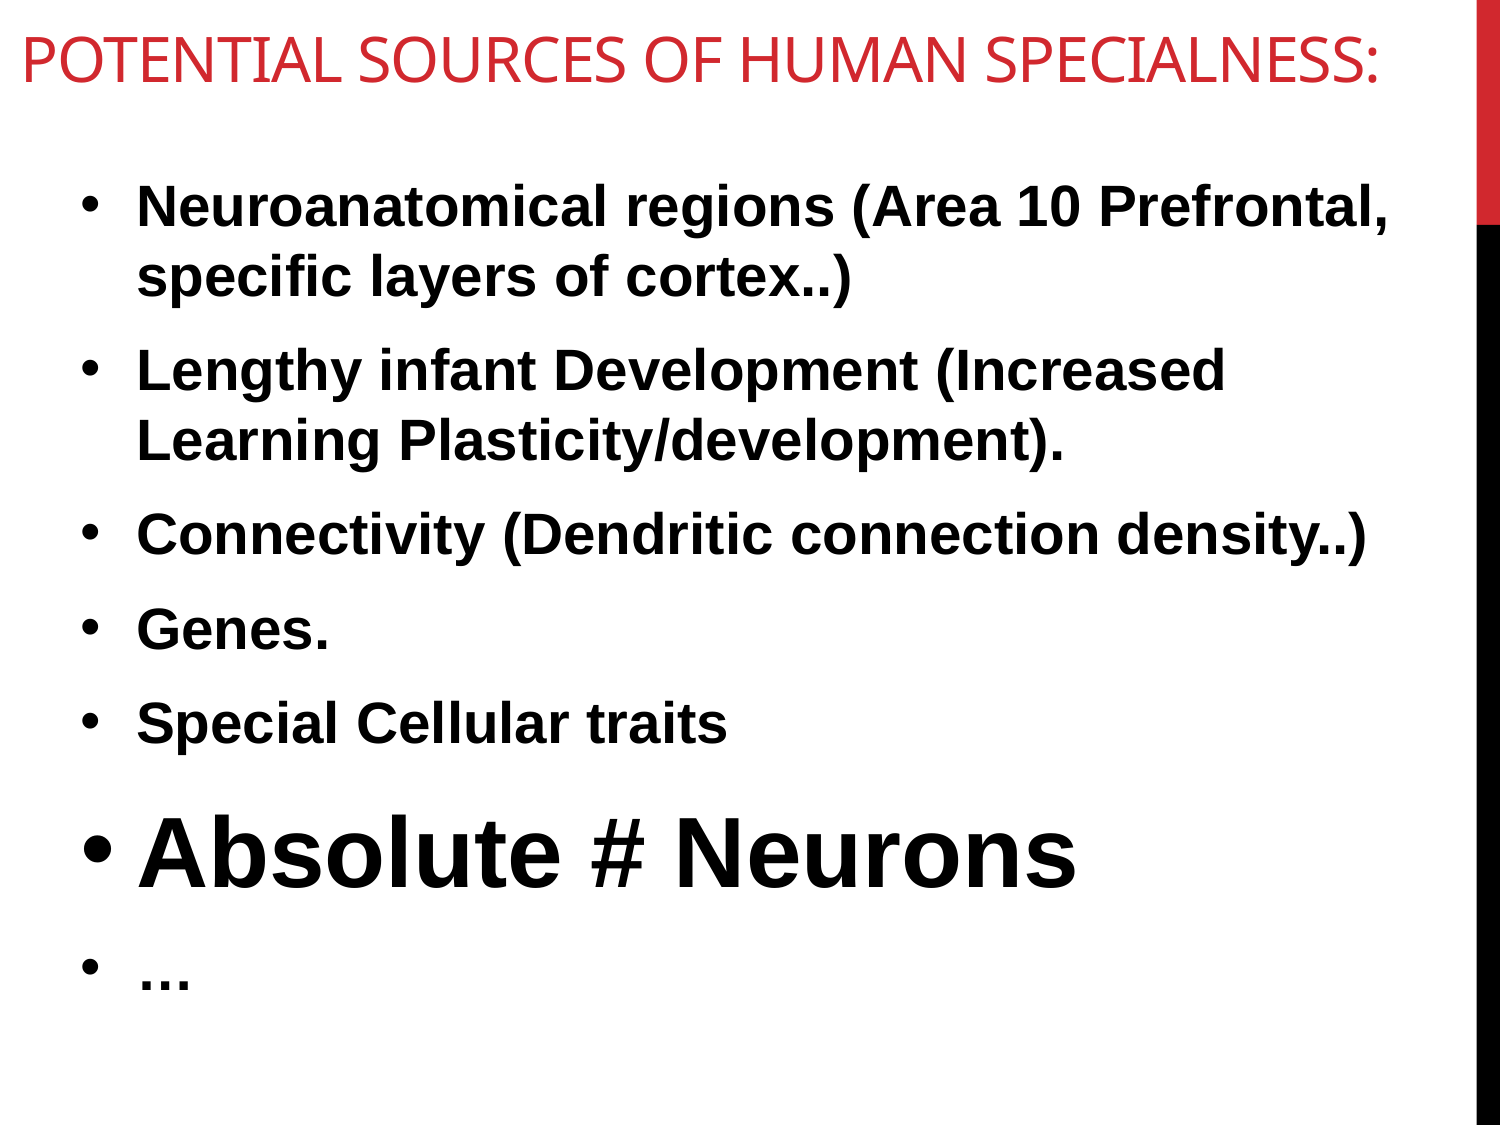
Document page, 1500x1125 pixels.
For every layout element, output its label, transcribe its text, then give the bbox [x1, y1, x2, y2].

list Neuroanatomical regions (Area 10 Prefrontal, specific layers of cortex..) Lengthy infant Development (Increased Learning Plasticity/development). Connectivity (Dendritic connection density..) Genes. Special Cellular traits Absolute # Neurons … [64, 160, 1447, 879]
title Potential Sources of Human Specialness: [5, 0, 1471, 179]
